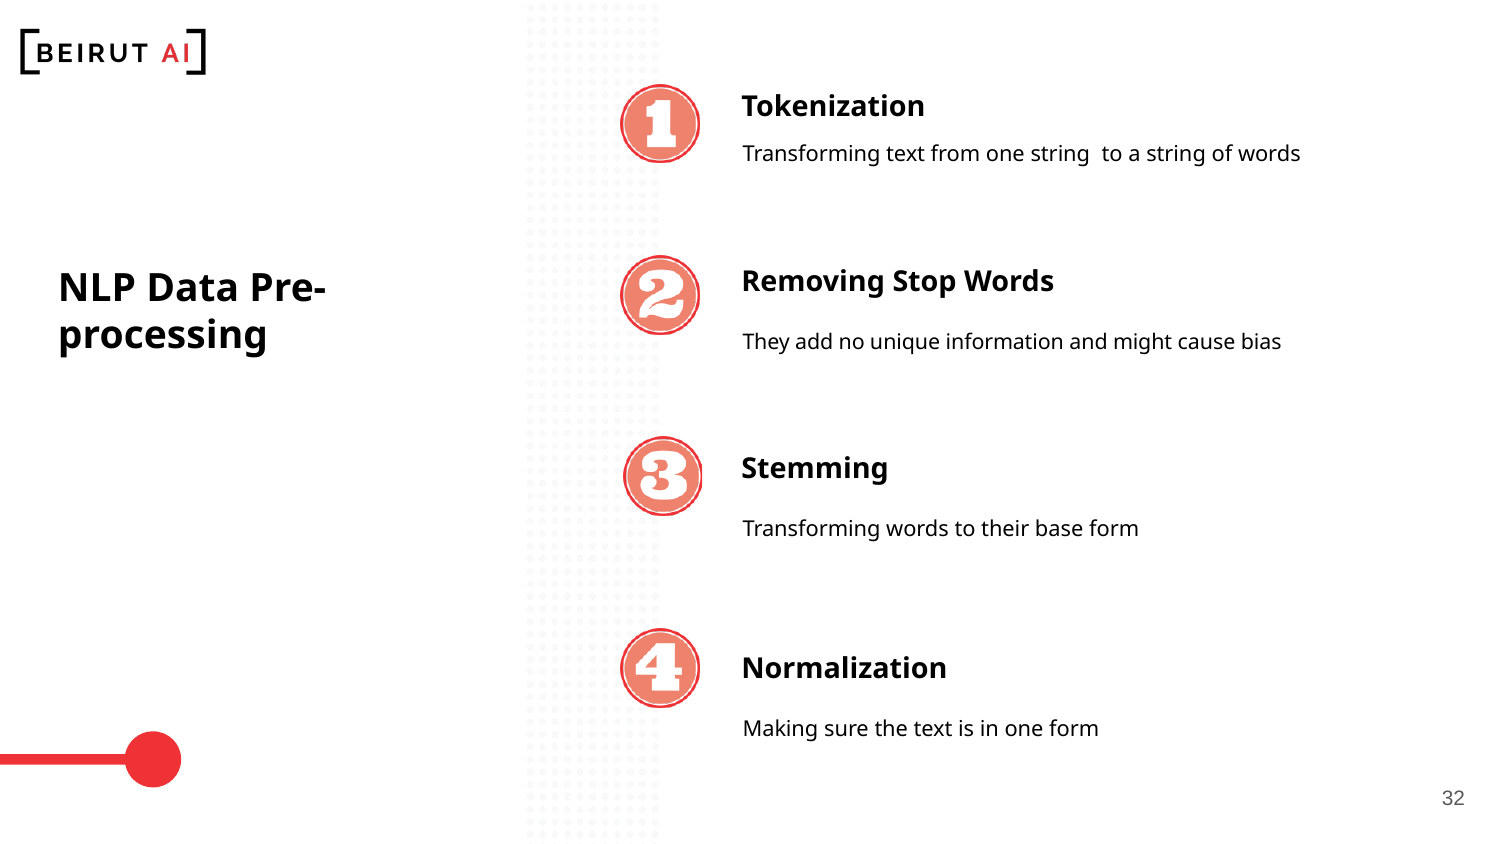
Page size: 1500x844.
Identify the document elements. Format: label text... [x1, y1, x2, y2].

title Tokenization [726, 72, 1240, 138]
title They add no unique information and might cause bias [727, 312, 1434, 369]
picture [526, 0, 703, 844]
title Removing Stop Words [726, 247, 1240, 313]
title Stemming [726, 435, 1240, 500]
title NLP Data Pre-processing [42, 247, 504, 372]
title Transforming words to their base form [727, 499, 1274, 556]
title Making sure the text is in one form [727, 699, 1420, 756]
slide_number ‹#› [1389, 764, 1480, 830]
title Transforming text from one string to a string of words [727, 124, 1471, 181]
picture [12, 19, 215, 85]
title Normalization [726, 635, 1240, 700]
